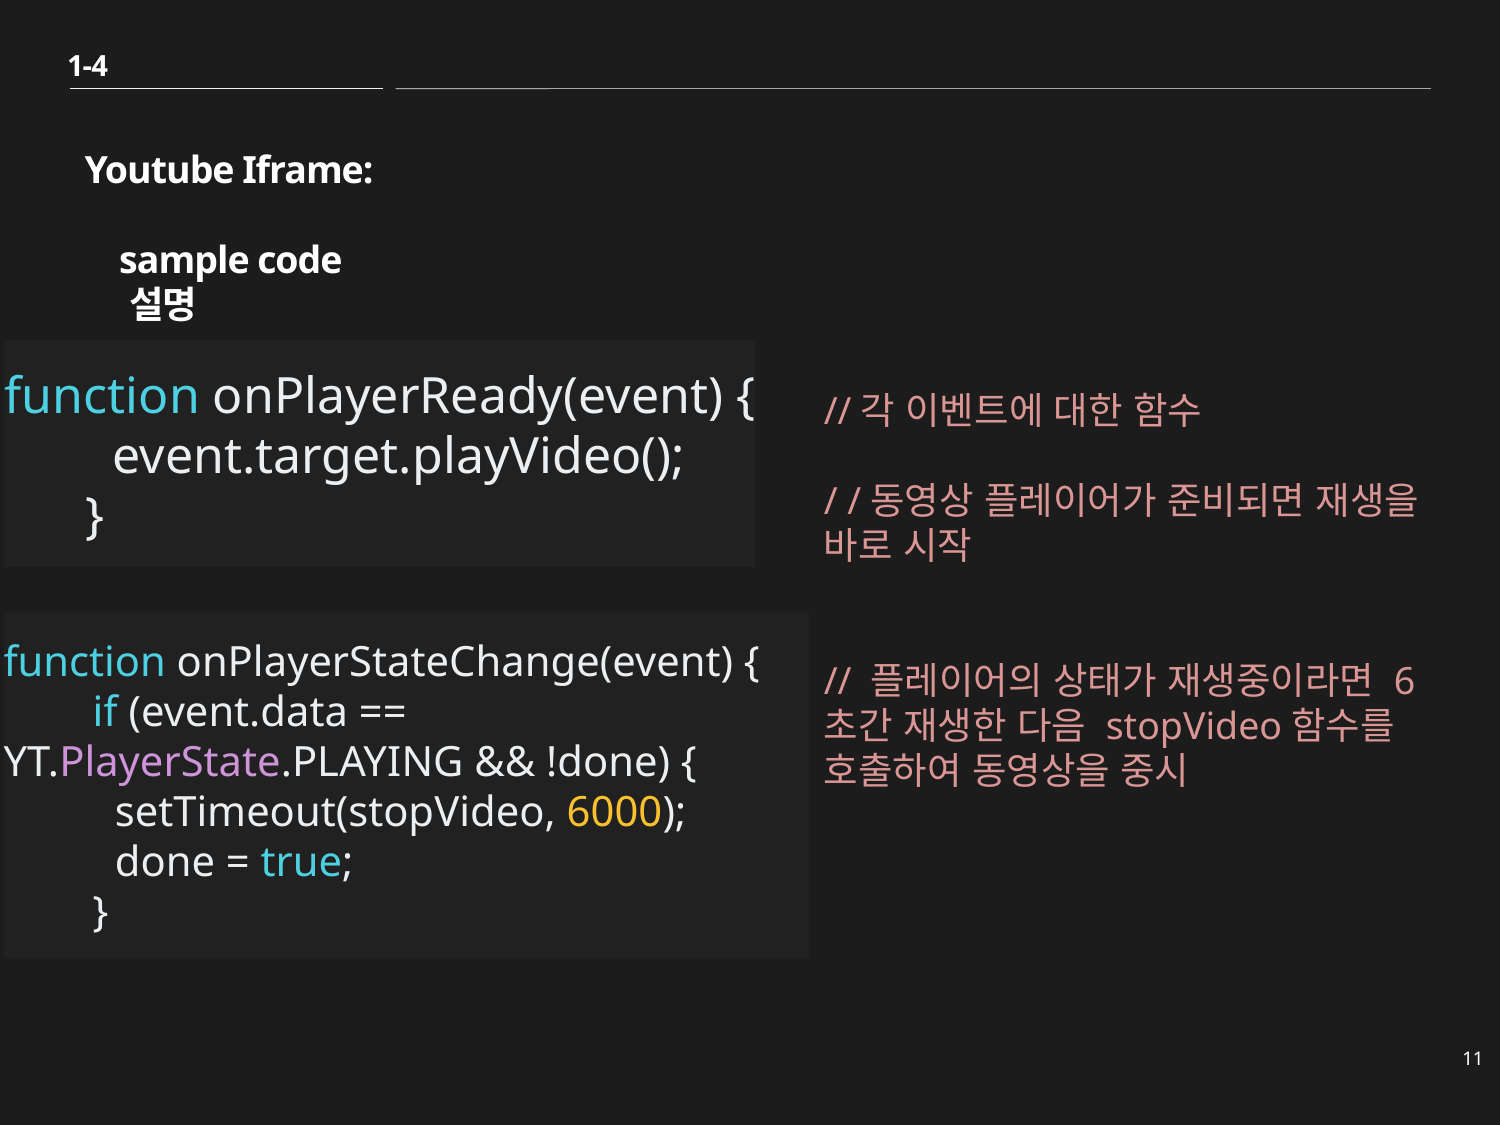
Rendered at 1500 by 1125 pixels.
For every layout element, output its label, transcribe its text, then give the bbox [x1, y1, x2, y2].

text_box 11 [1377, 1039, 1499, 1080]
text_box function onPlayerReady(event) { event.target.playVideo(); } [4, 340, 756, 567]
text_box //각 이벤트에 대한 함수 / /동영상 플레이어가 준비되면 재생을 바로 시작 // 플레이어의 상태가 재생중이라면 6초간 재생한 다음 stopVideo함수를 호출하여 동영상을 중시 [808, 379, 1500, 800]
text_box 1-4 [52, 39, 123, 90]
text_box function onPlayerStateChange(event) { if (event.data == YT.PlayerState.PLAYING && !done) { setTimeout(stopVideo, 6000); done = true; } [3, 611, 809, 959]
text_box Youtube Iframe: sample code 설명 [69, 138, 400, 340]
